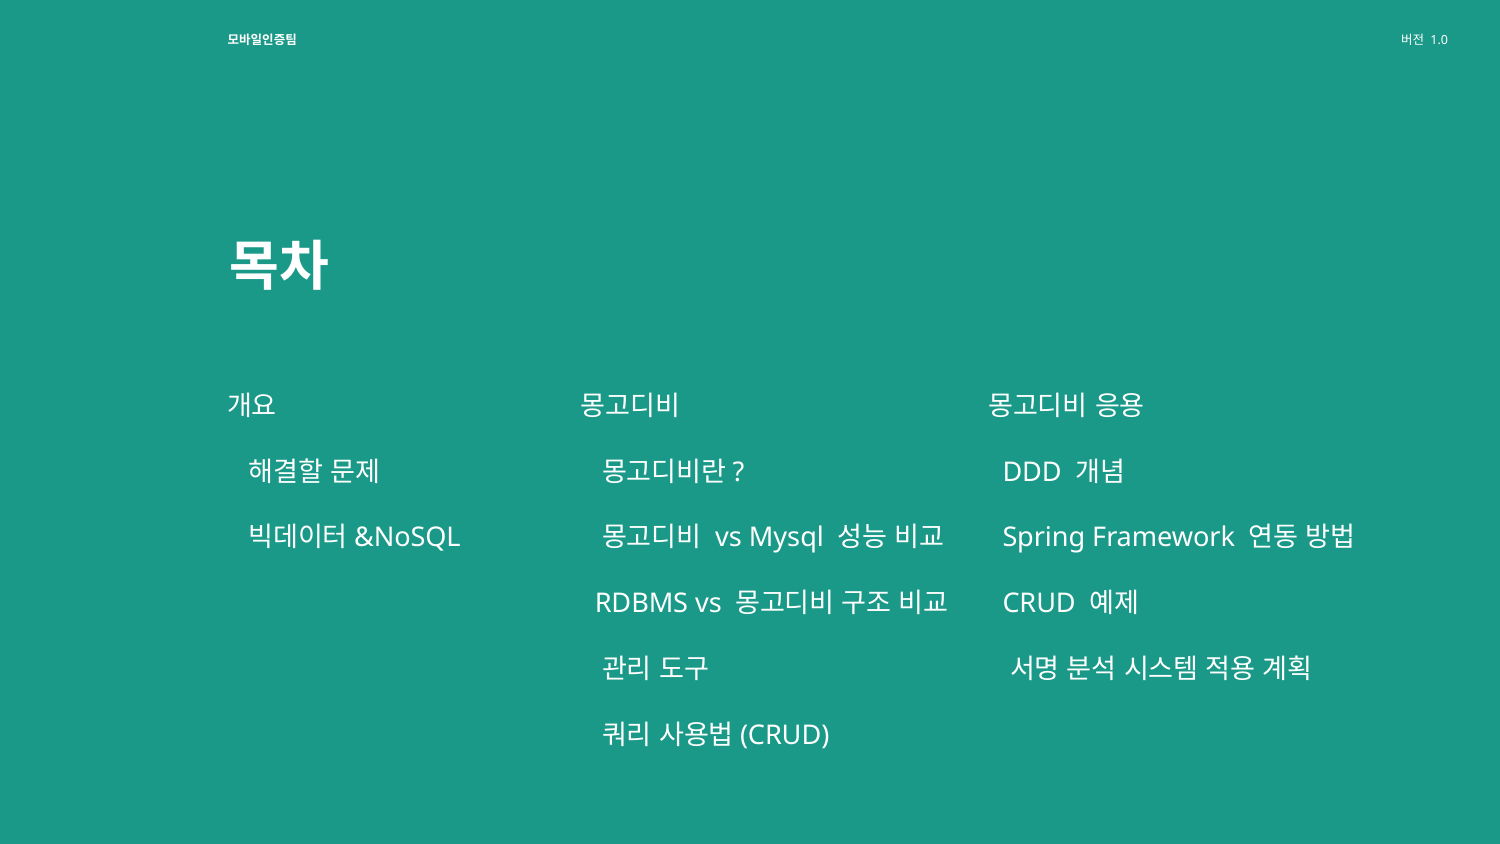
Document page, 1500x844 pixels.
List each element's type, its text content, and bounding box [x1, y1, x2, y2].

text_box 몽고디비 몽고디비란? 몽고디비 vs Mysql 성능 비교 RDBMS vs 몽고디비 구조 비교 관리 도구 쿼리 사용법(CRUD) [565, 373, 973, 710]
title 목차 [214, 216, 1381, 305]
text_box 몽고디비 응용 DDD 개념 Spring Framework 연동 방법 CRUD 예제 서명 분석 시스템 적용 계획 [973, 373, 1392, 710]
text_box 개요 해결할 문제 빅데이터&NoSQL [212, 373, 476, 710]
